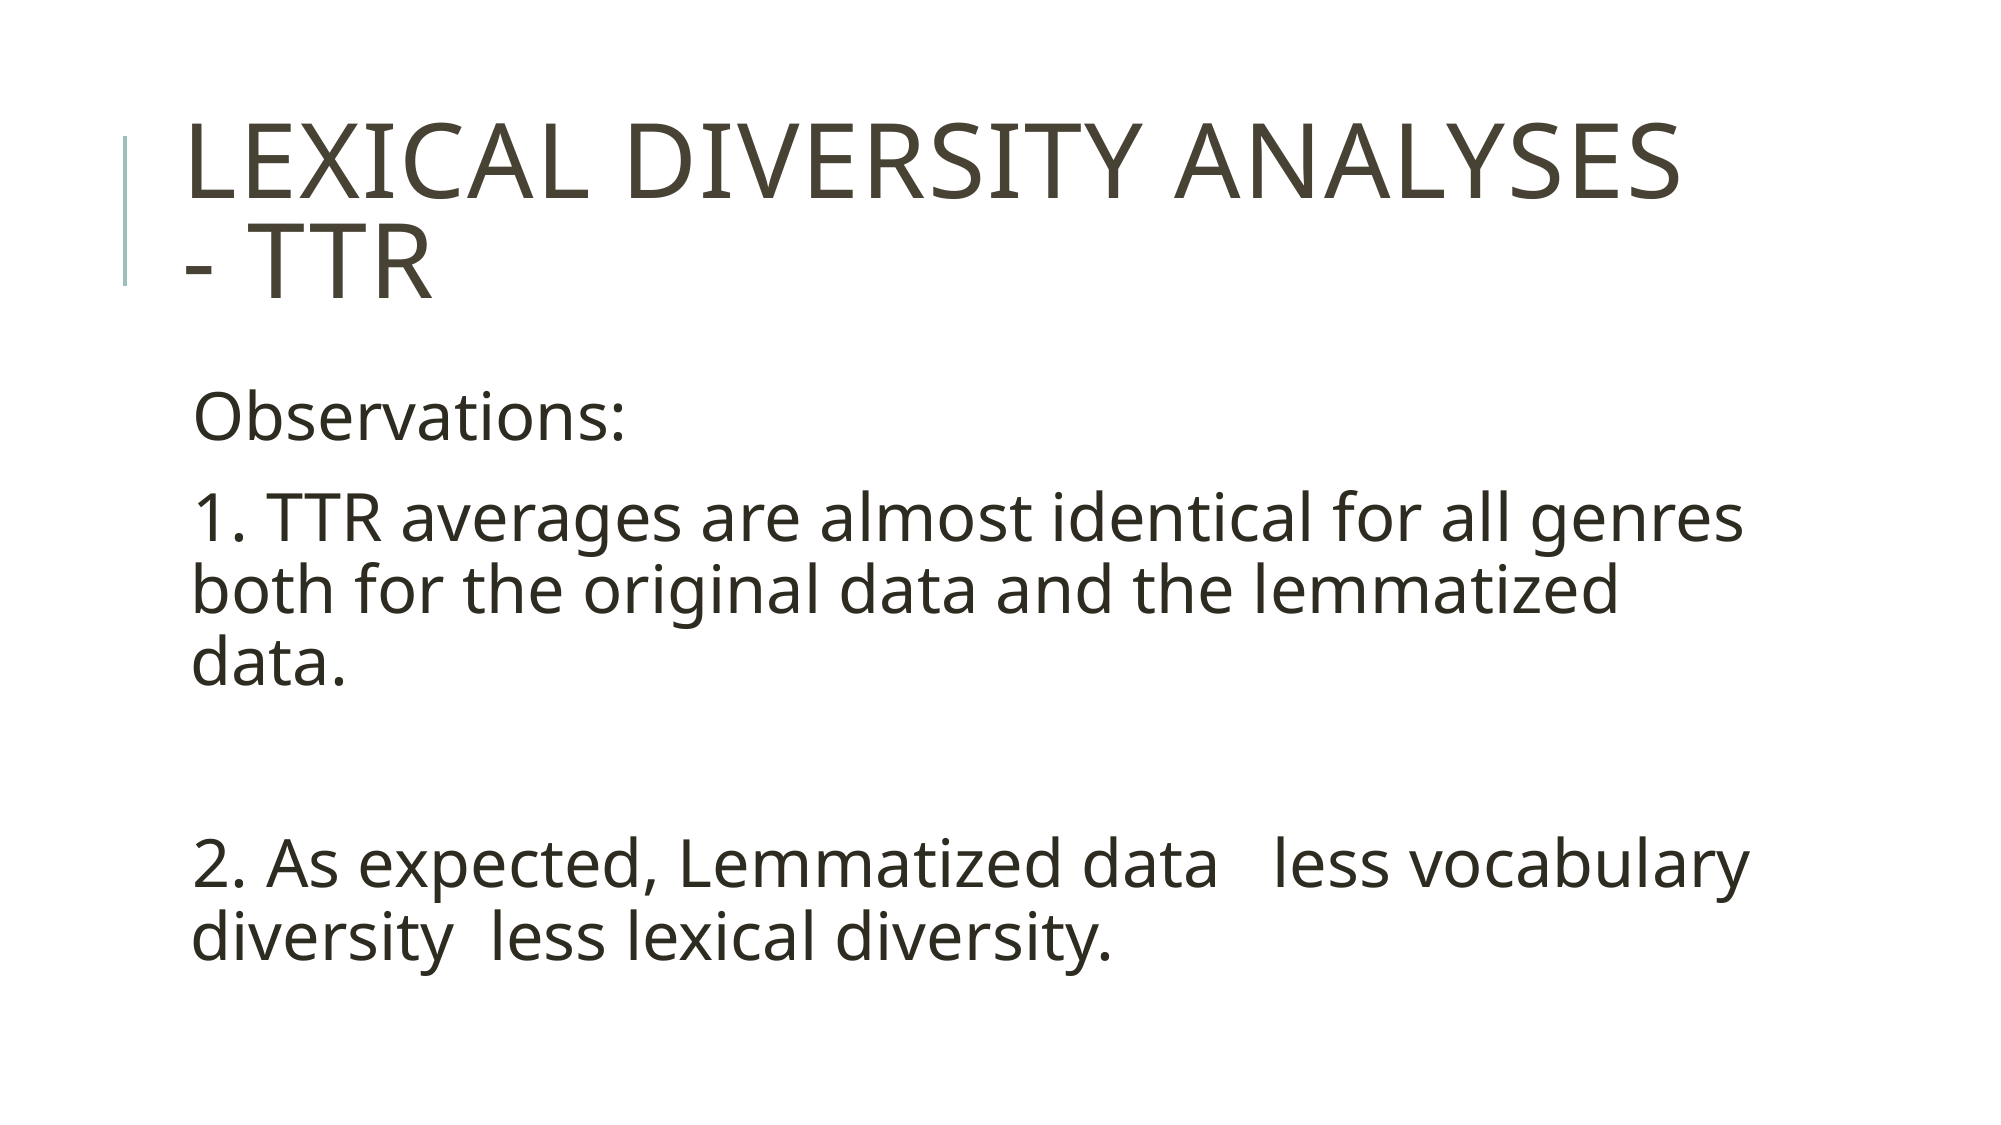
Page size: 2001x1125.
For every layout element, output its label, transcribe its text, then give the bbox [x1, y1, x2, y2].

title Lexical diversity analyses - TTR [168, 96, 1763, 342]
